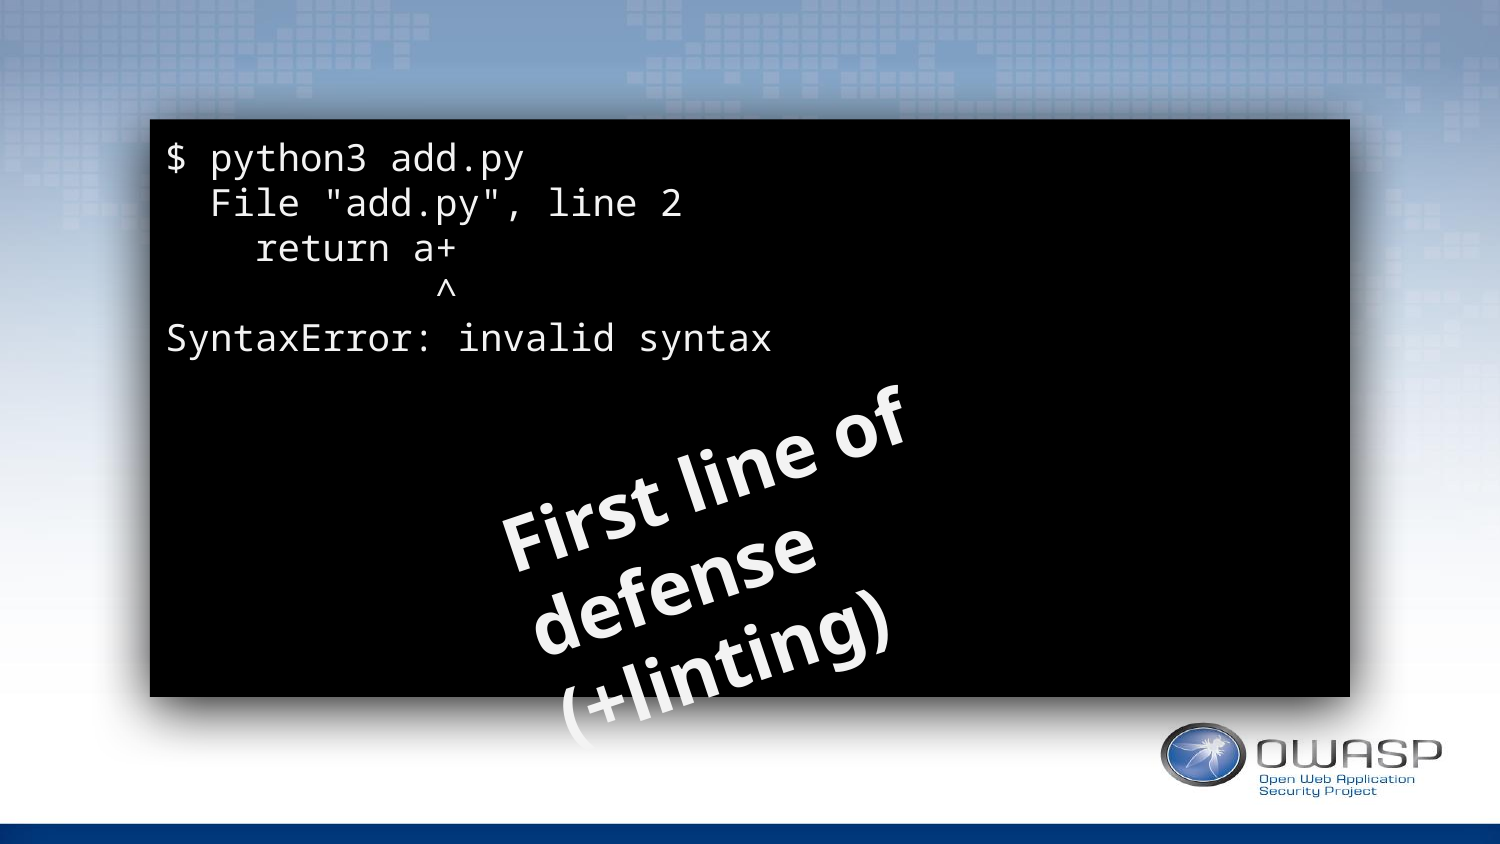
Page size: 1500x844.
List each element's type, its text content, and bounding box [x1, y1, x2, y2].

text_box First line of defense (+linting) [470, 291, 1108, 603]
text_box $ python3 add.py File "add.py", line 2 return a+ ^ SyntaxError: invalid syntax [149, 119, 1350, 697]
picture [0, 0, 1500, 844]
